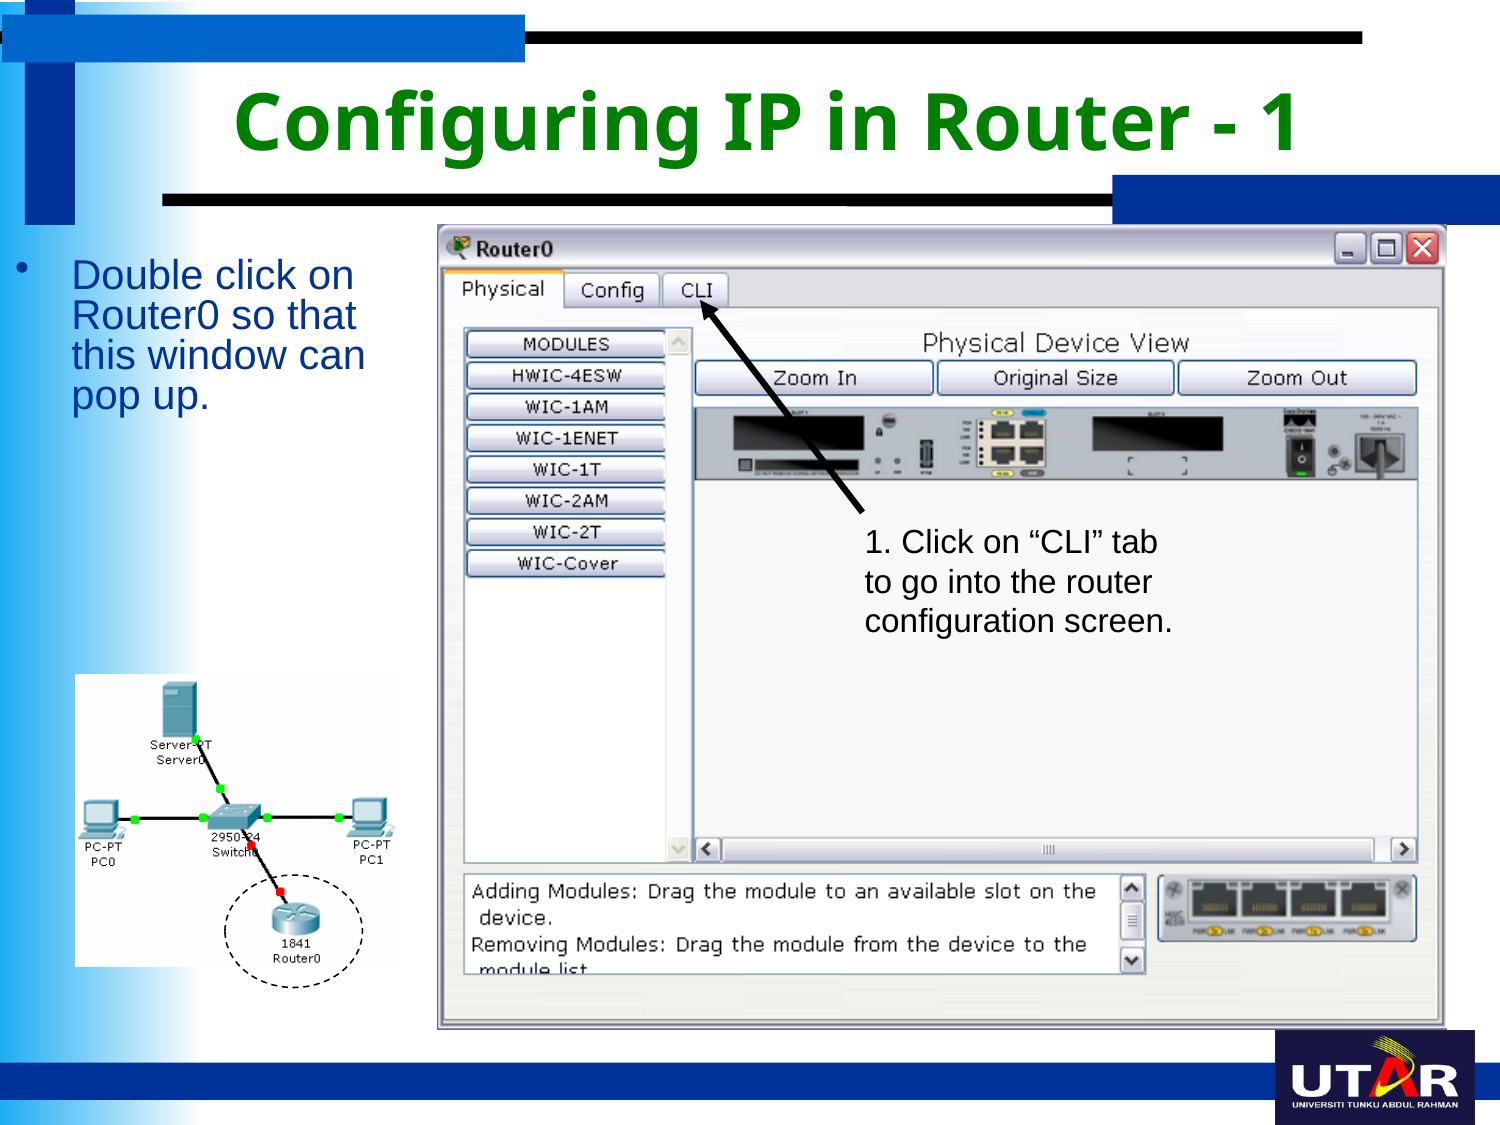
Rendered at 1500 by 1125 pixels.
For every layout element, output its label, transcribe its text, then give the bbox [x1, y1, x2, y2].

picture [74, 674, 399, 967]
list Double click on Router0 so that this window can pop up. [0, 249, 413, 451]
title Configuring IP in Router - 1 [74, 49, 1463, 188]
text_box [250, 975, 337, 988]
picture [437, 224, 1475, 1125]
